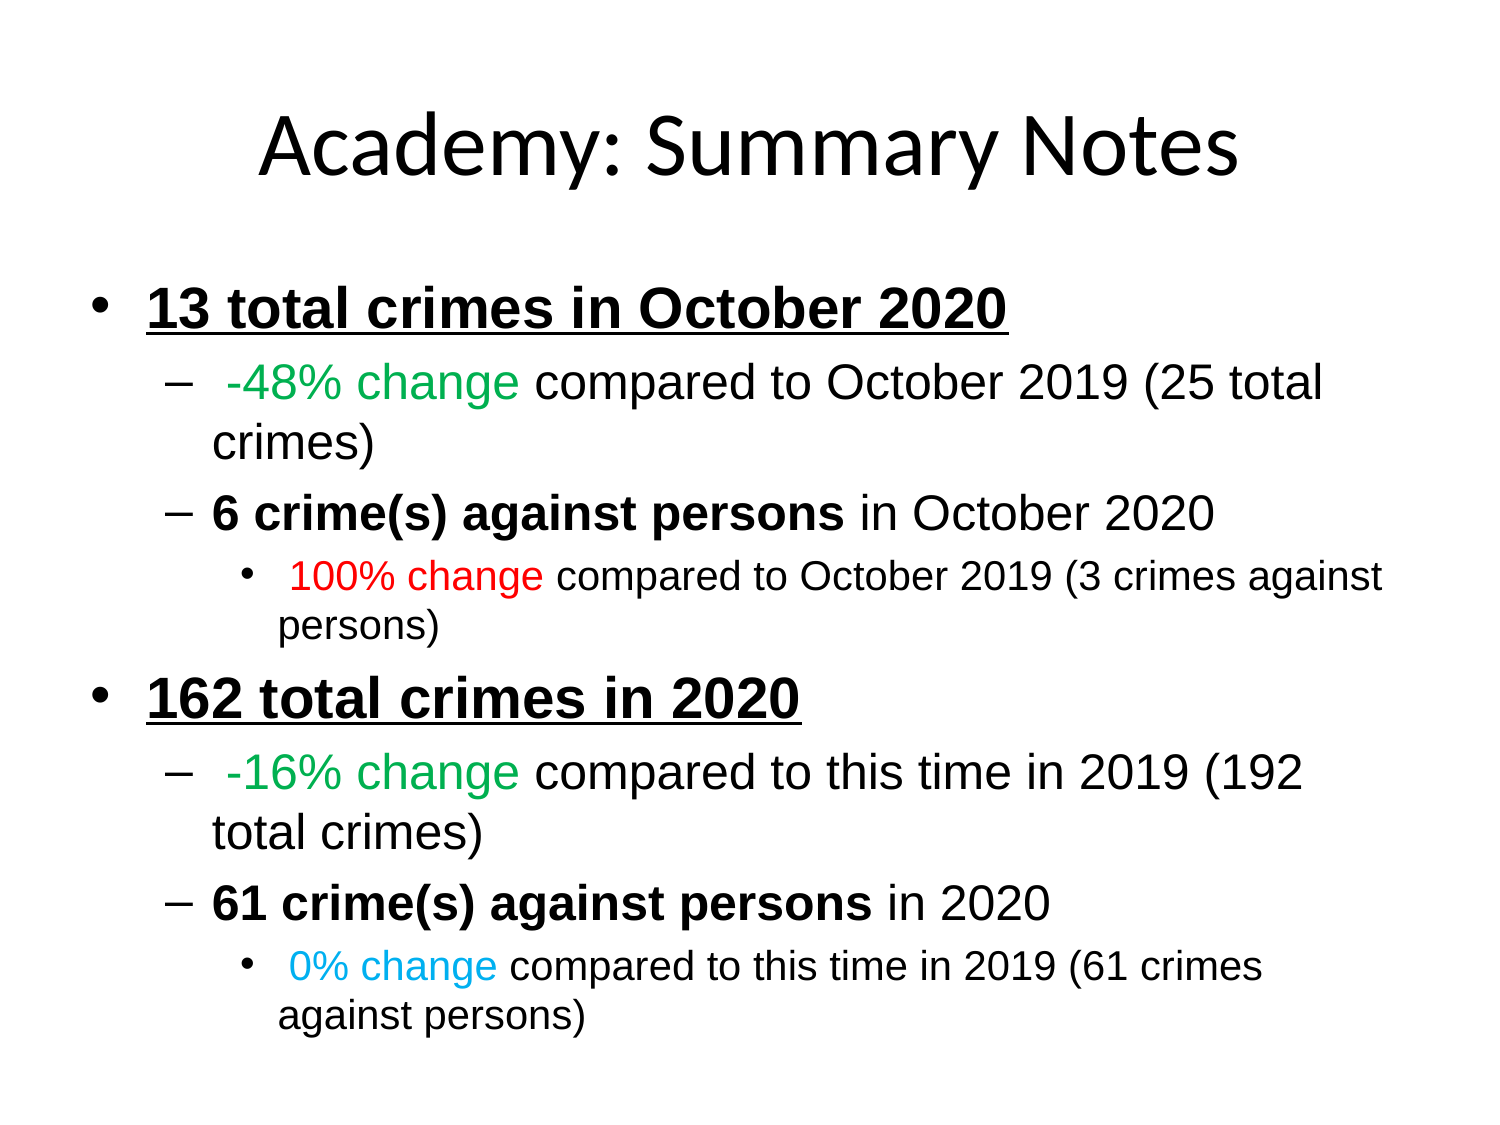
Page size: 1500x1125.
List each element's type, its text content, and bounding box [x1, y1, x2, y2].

list 13 total crimes in October 2020 -48% change compared to October 2019 (25 total crimes) 6 crime(s) against persons in October 2020 100% change compared to October 2019 (3 crimes against persons) 162 total crimes in 2020 -16% change compared to this time in 2019 (192 total crimes) 61 crime(s) against persons in 2020 0% change compared to this time in 2019 (61 crimes against persons) [75, 262, 1425, 1005]
title Academy: Summary Notes [75, 45, 1425, 233]
